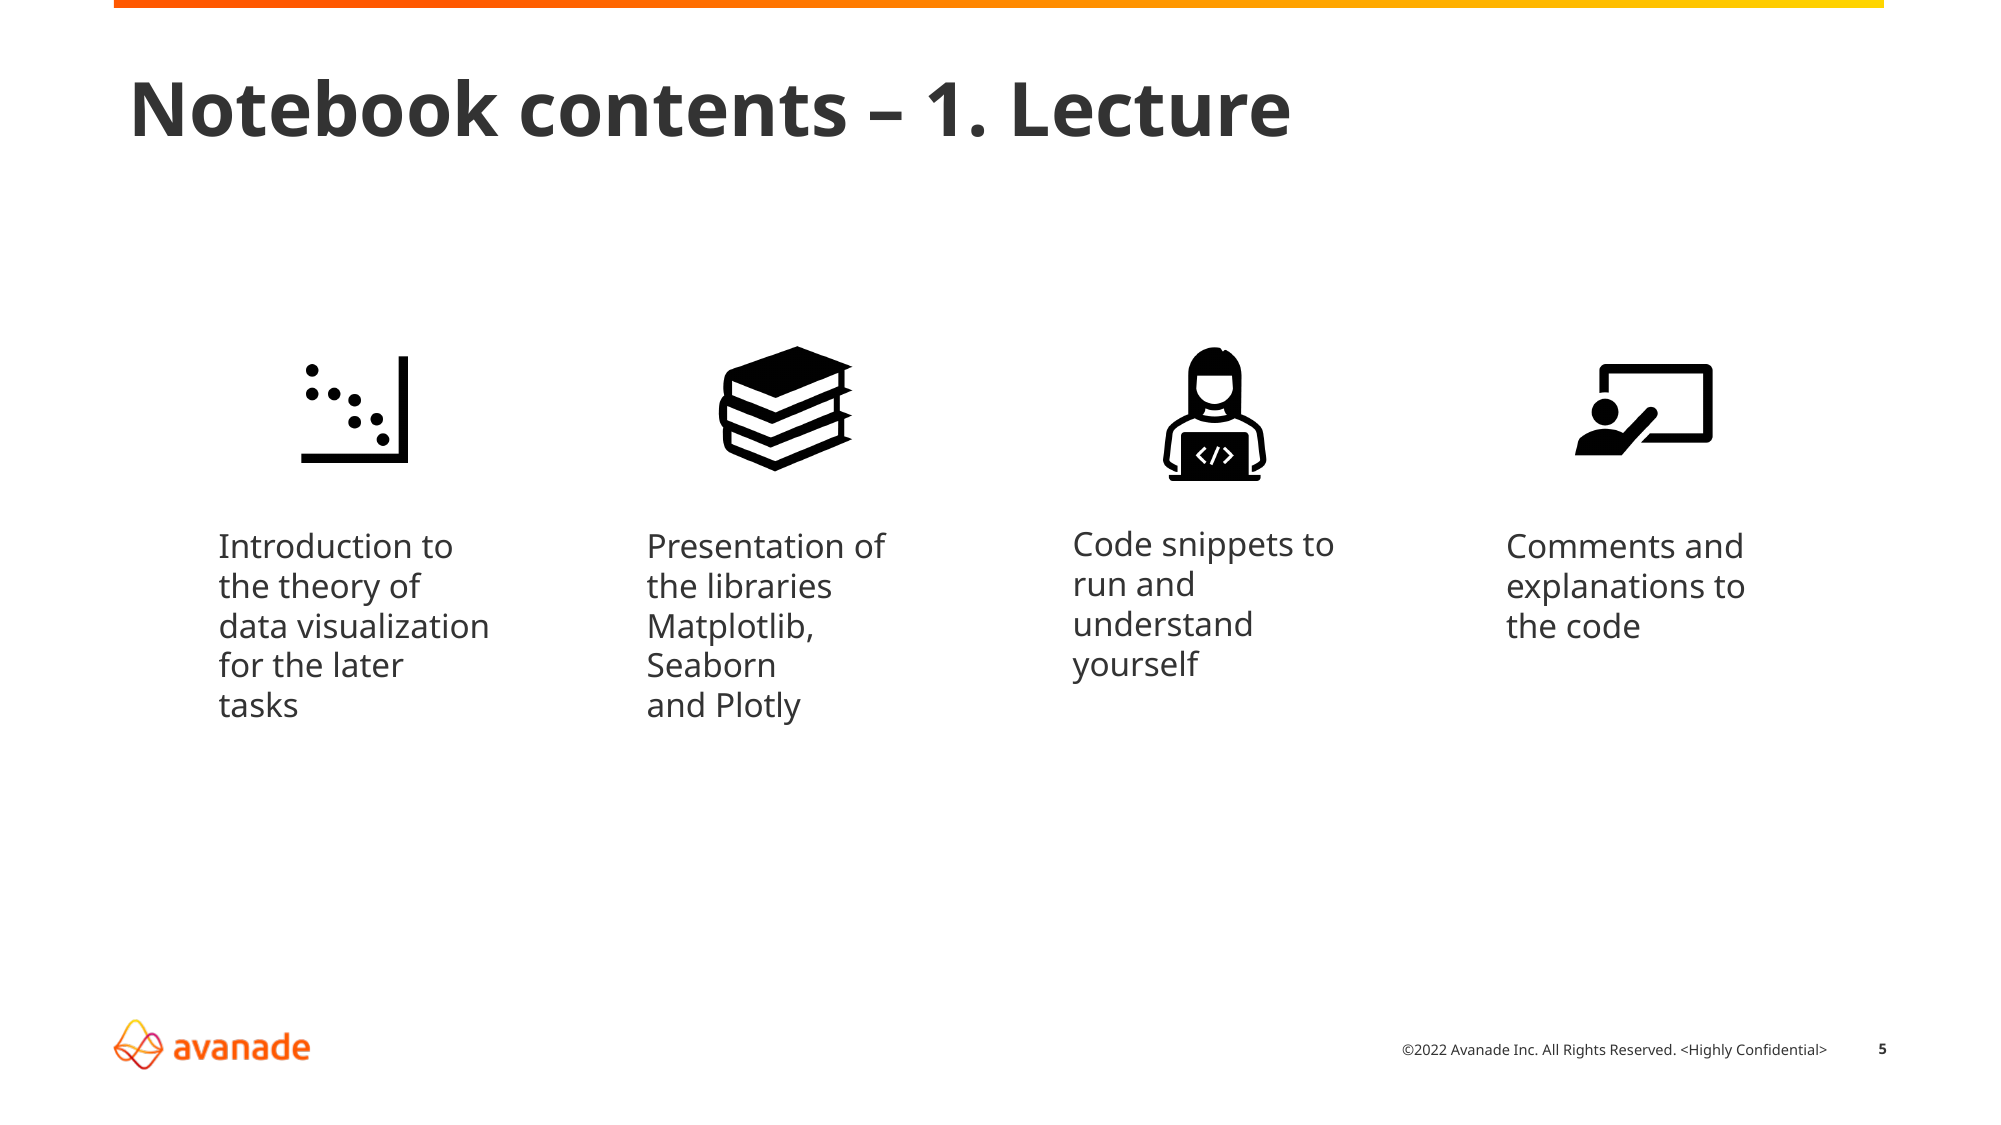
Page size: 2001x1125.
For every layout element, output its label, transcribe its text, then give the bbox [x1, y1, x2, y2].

picture [93, 999, 339, 1090]
title Notebook contents – 1. Lecture [113, 64, 1883, 228]
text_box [203, 333, 1797, 791]
